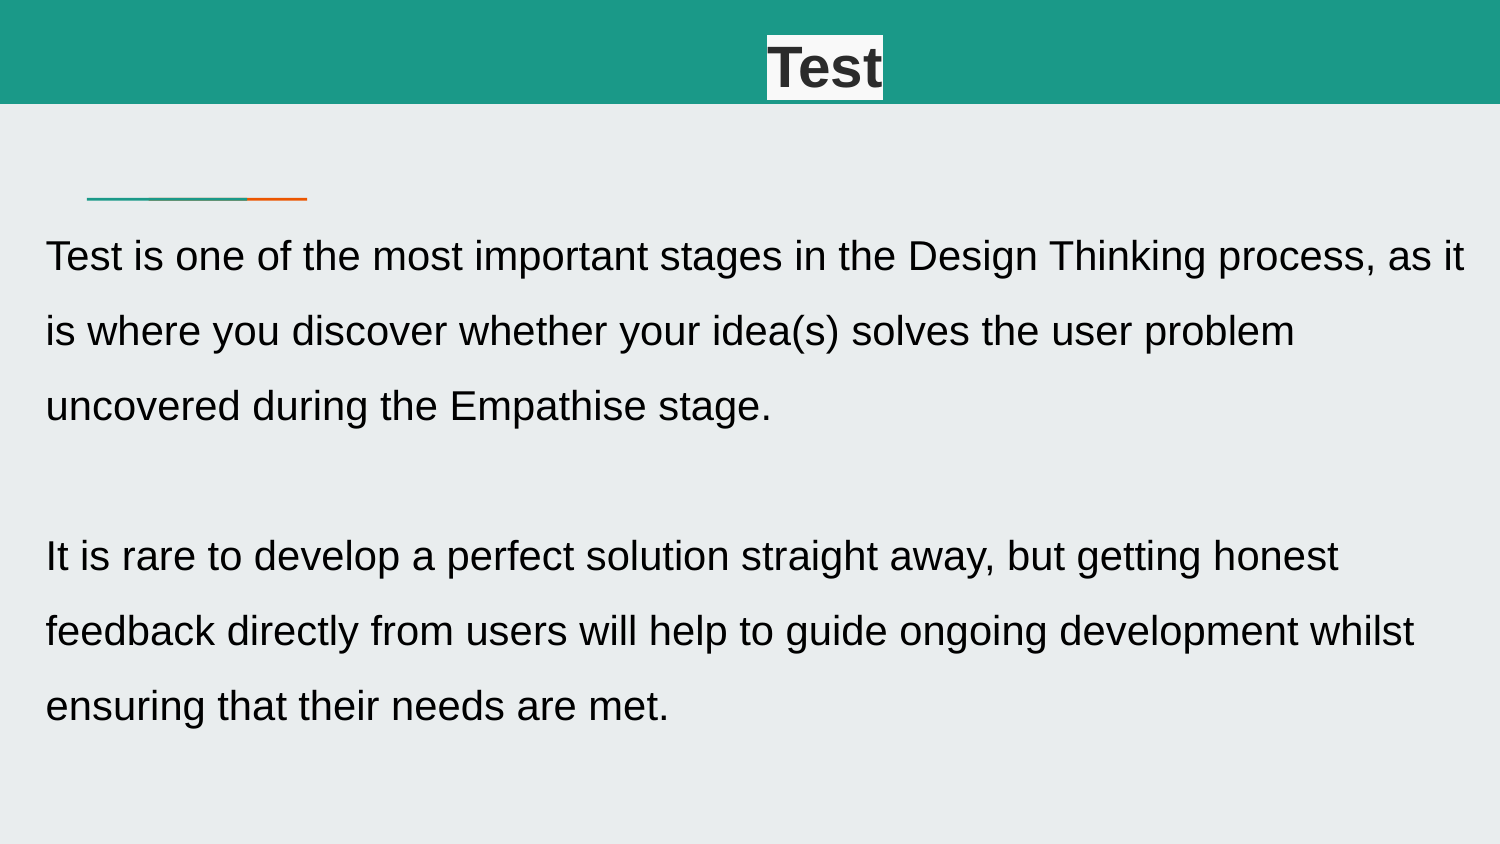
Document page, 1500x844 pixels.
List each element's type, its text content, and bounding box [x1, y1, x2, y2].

title Test [0, 0, 1500, 104]
text_box Test is one of the most important stages in the Design Thinking process, as it is where you discover whether your idea(s) solves the user problem uncovered during the Empathise stage. It is rare to develop a perfect solution straight away, but getting honest feedback directly from users will help to guide ongoing development whilst ensuring that their needs are met. [30, 188, 1500, 744]
